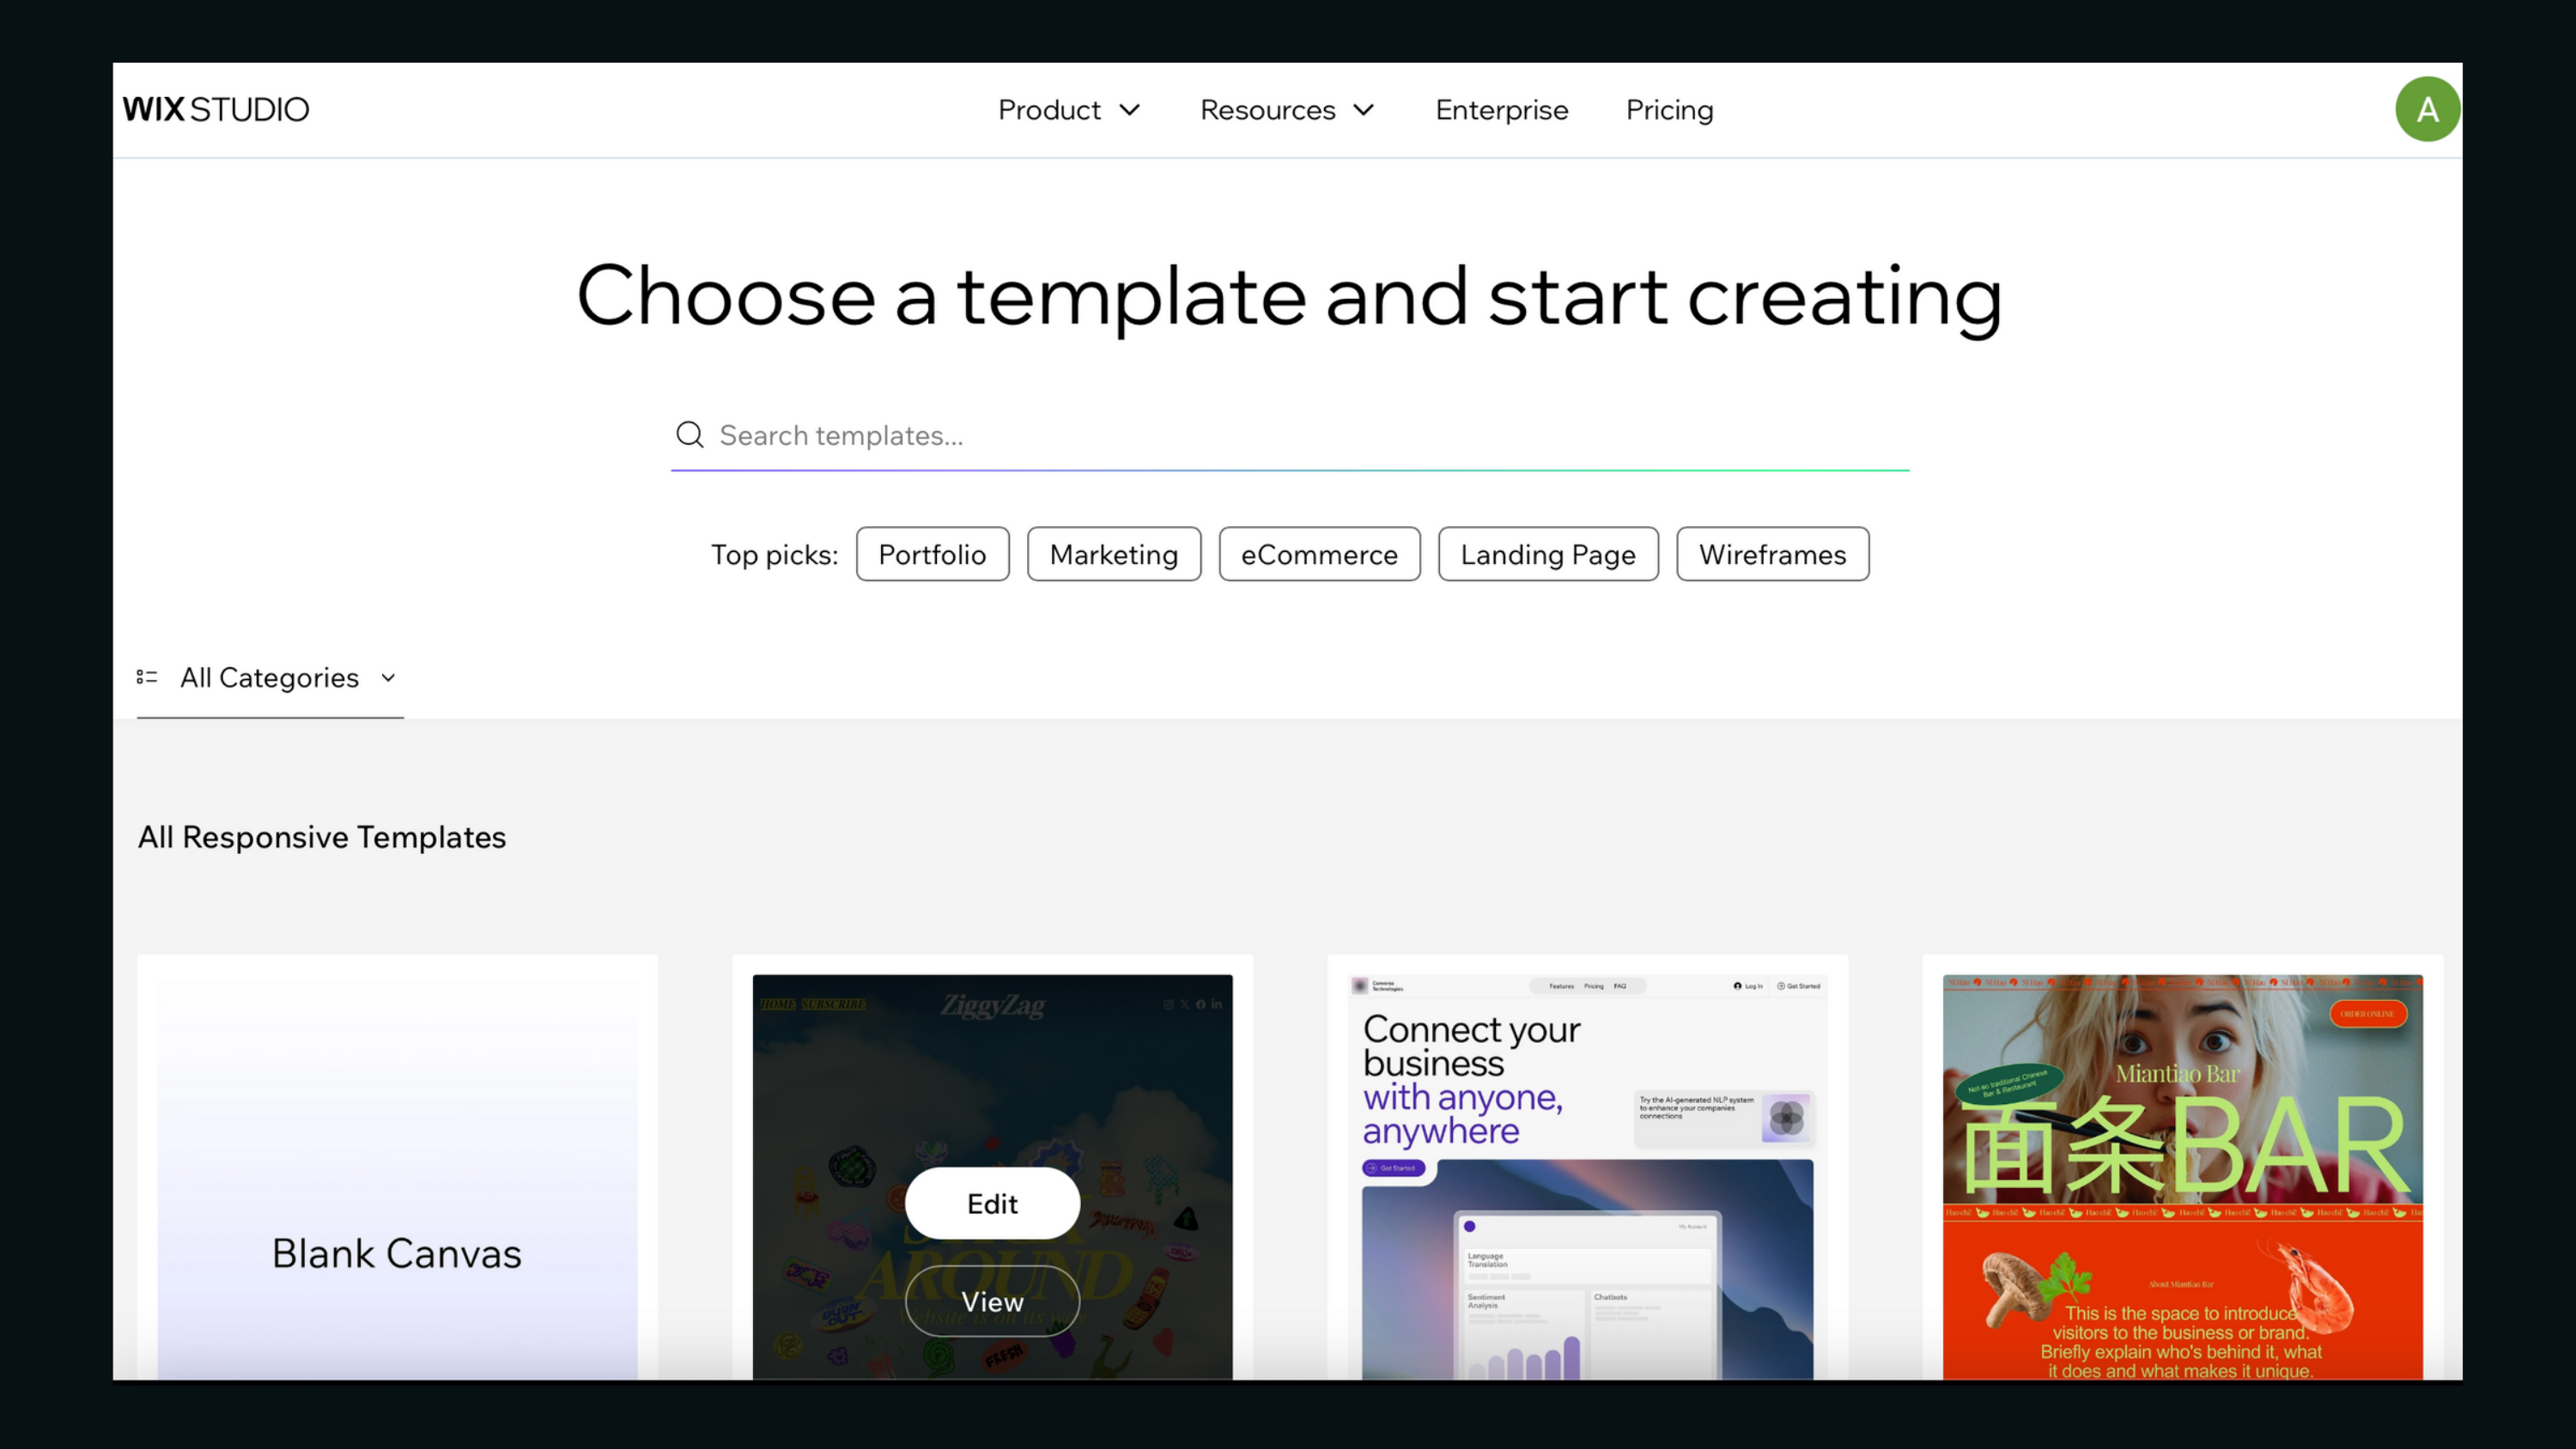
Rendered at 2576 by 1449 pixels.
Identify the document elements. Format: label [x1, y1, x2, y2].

text_box [112, 63, 2464, 1385]
